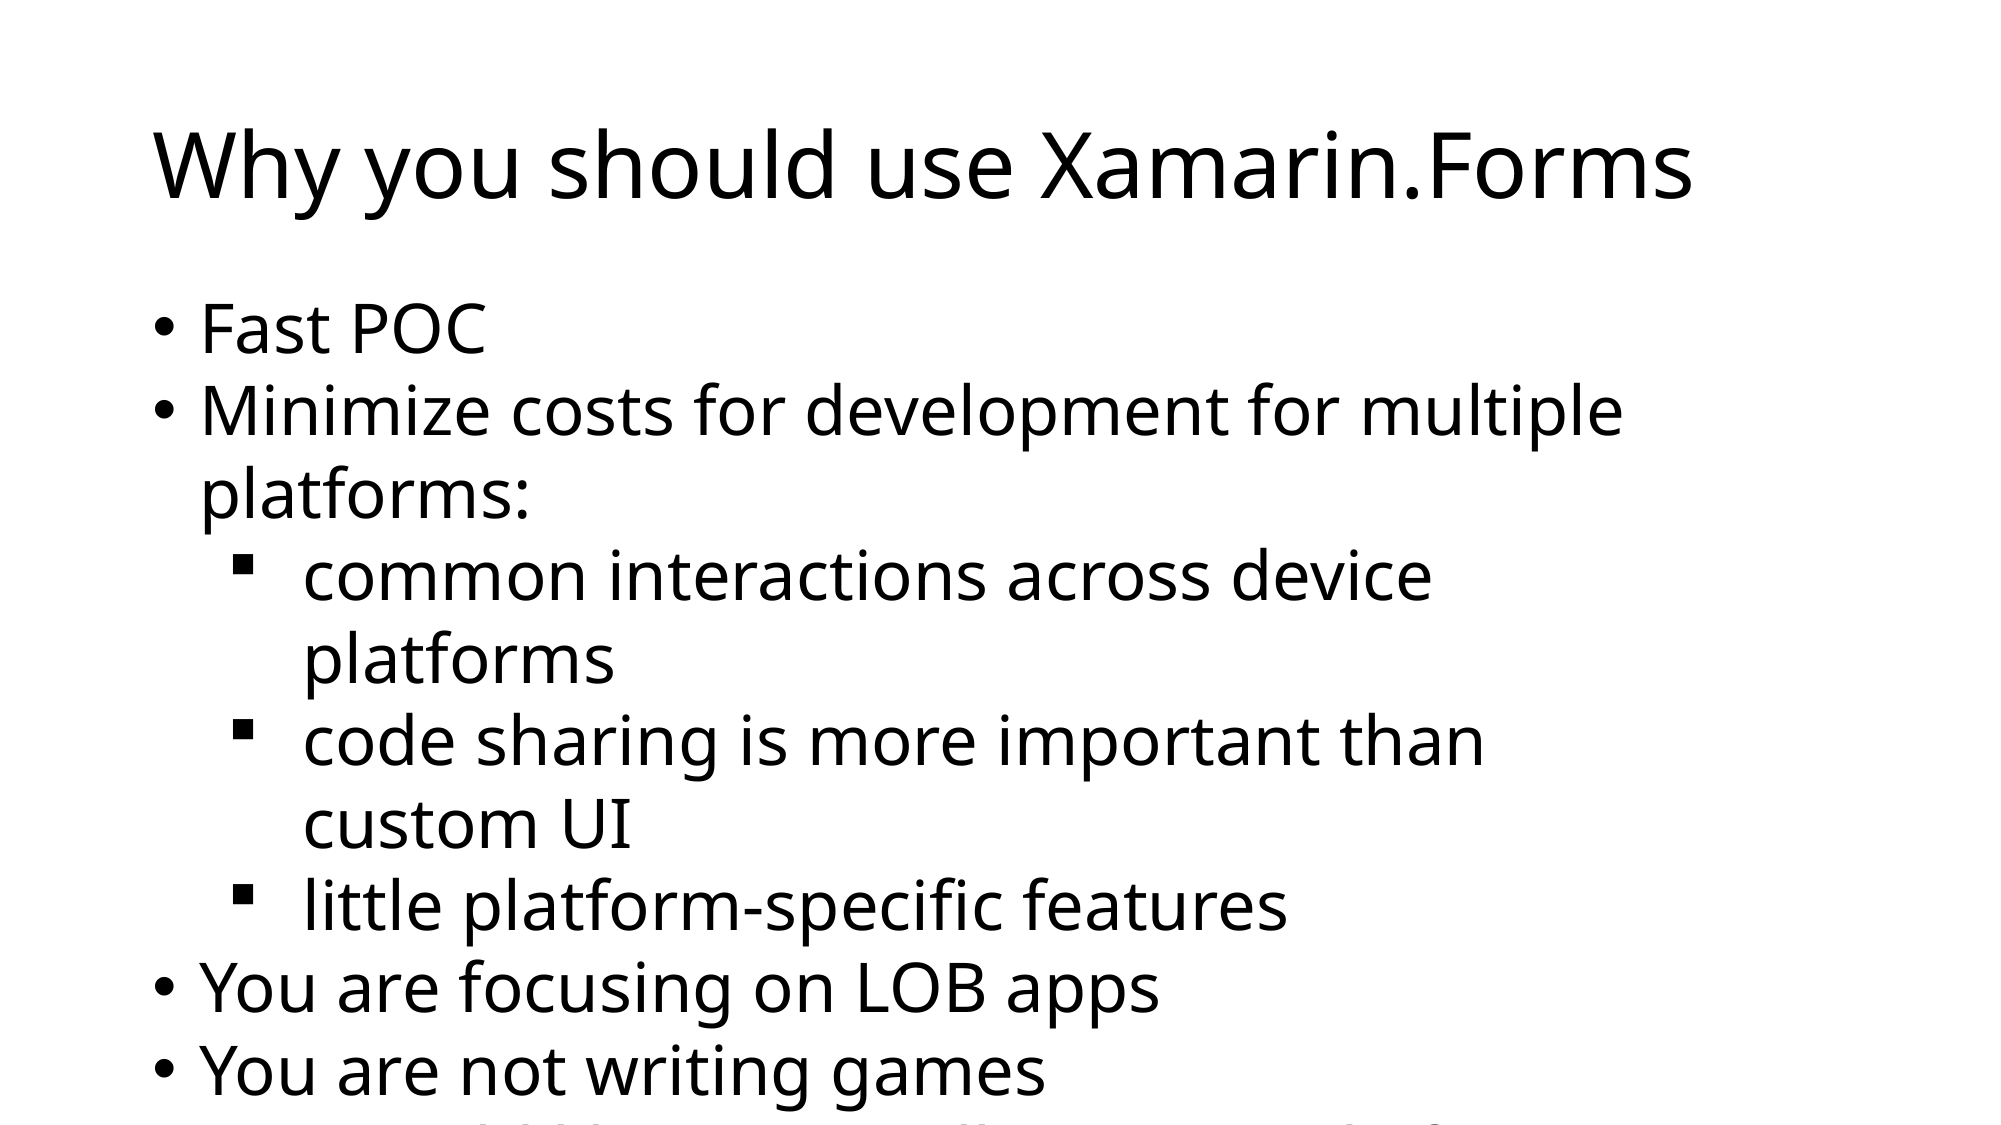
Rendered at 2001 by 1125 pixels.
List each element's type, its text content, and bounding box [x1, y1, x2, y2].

text_box Fast POC Minimize costs for development for multiple platforms: common interactions across device platforms code sharing is more important than custom UI little platform-specific features You are focusing on LOB apps You are not writing games You would like to partially reuse code from WPF/UWP [137, 277, 1708, 1125]
title Why you should use Xamarin.Forms [137, 59, 1863, 278]
